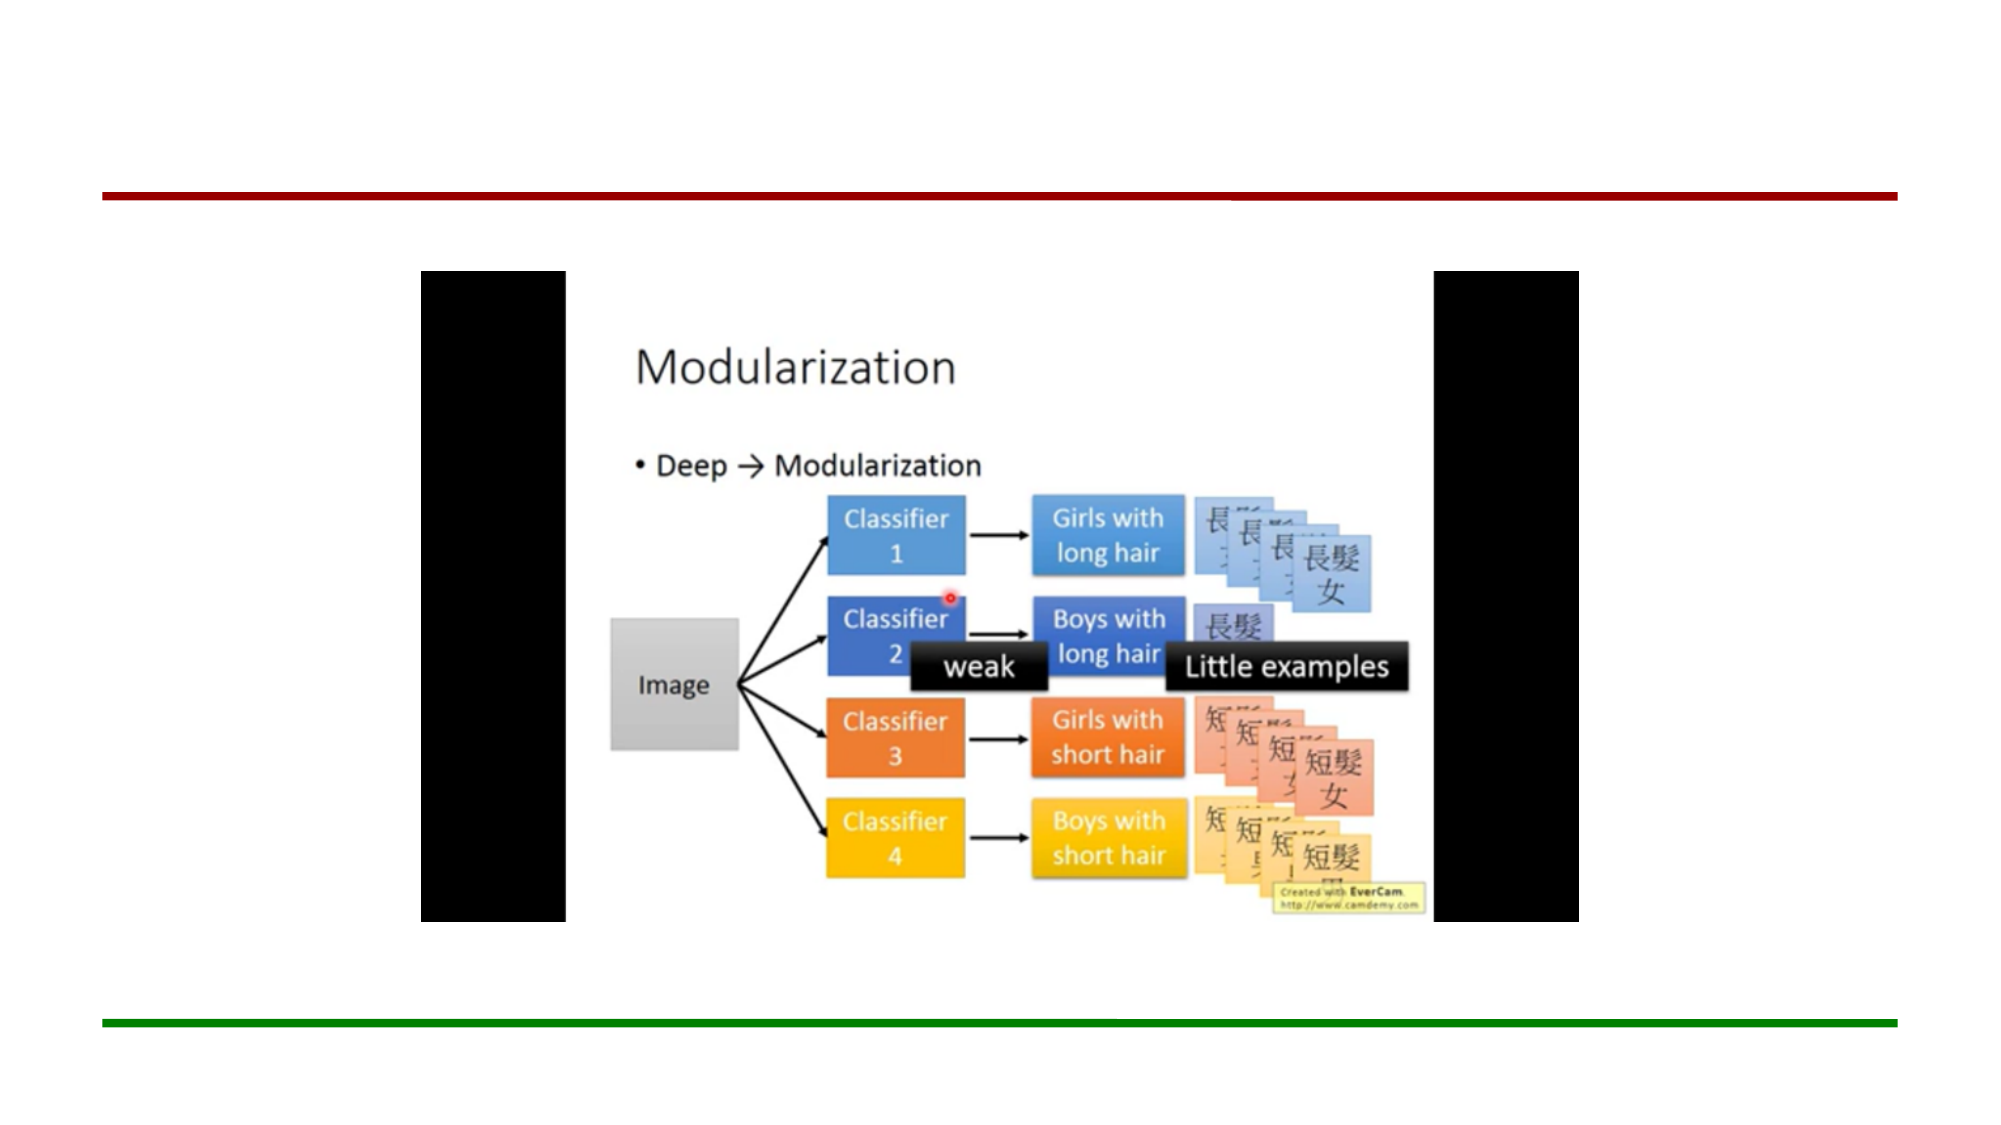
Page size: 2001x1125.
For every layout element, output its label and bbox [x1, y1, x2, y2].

list [421, 271, 1579, 922]
